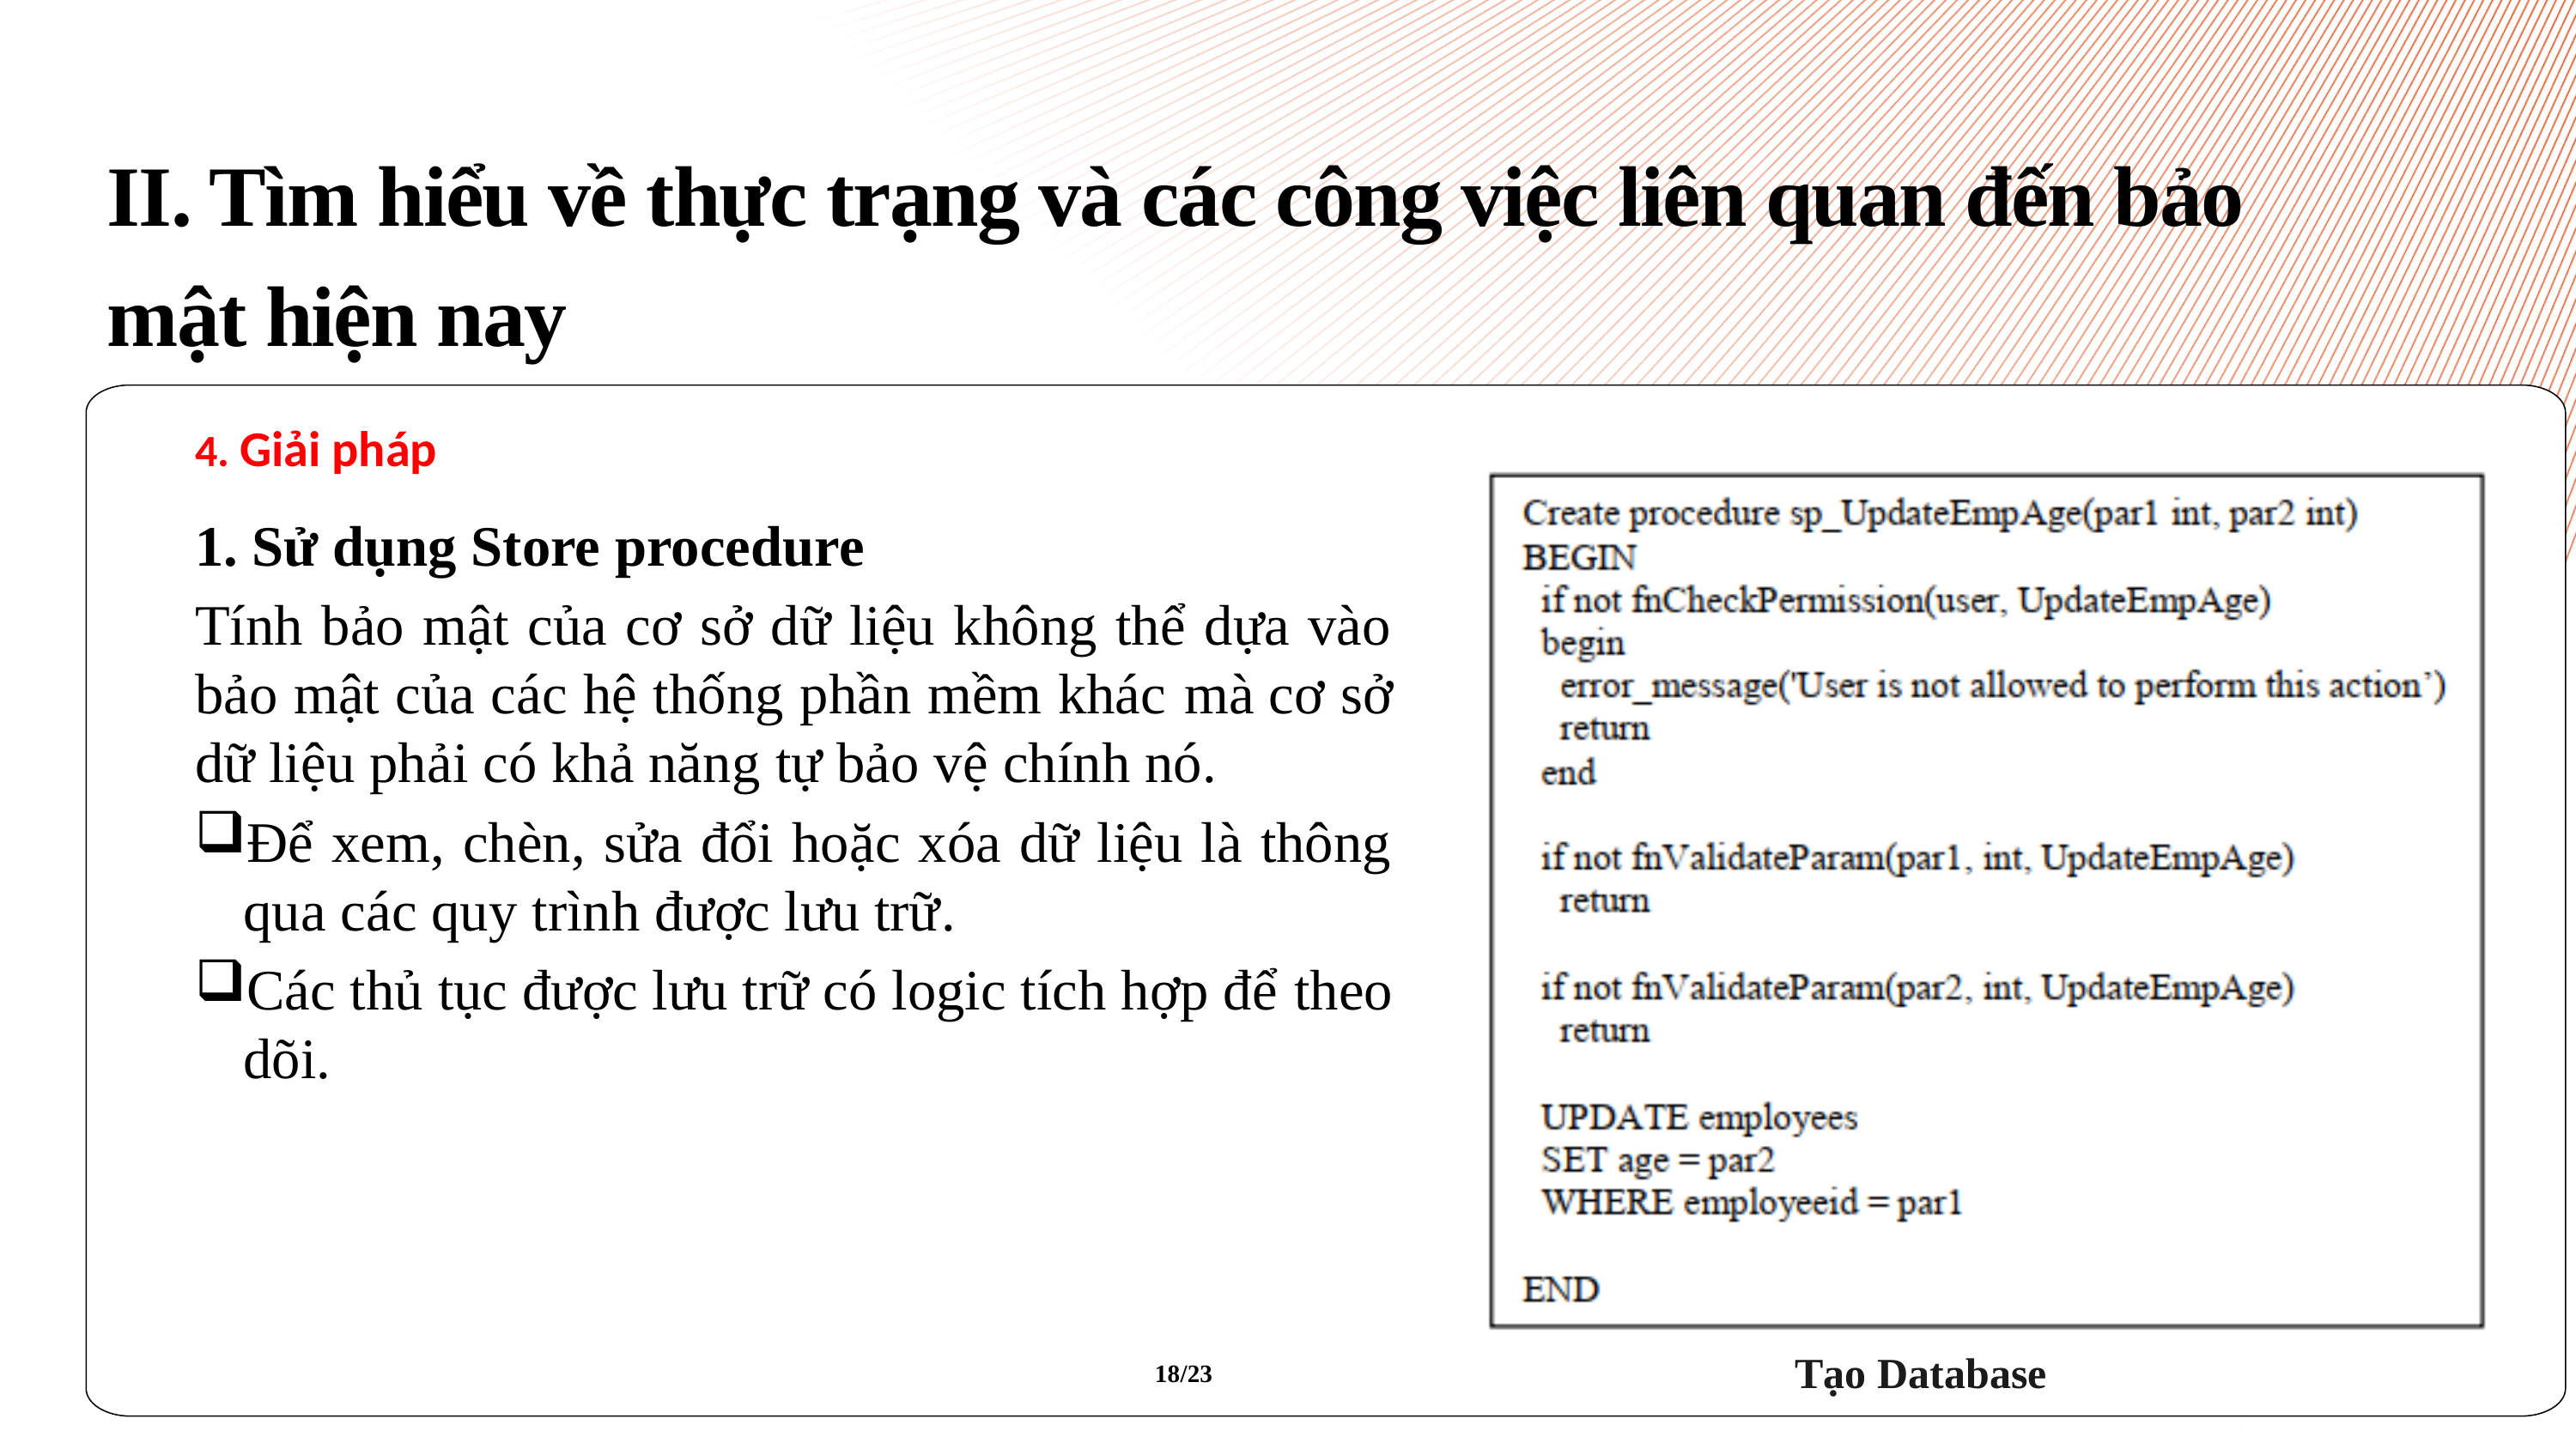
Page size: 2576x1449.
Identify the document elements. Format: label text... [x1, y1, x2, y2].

text_box II. Tìm hiểu về thực trạng và các công việc liên quan đến bảo mật hiện nay [106, 123, 2297, 364]
text_box [802, 0, 2576, 1339]
picture [1480, 450, 2503, 1340]
text_box [802, 1404, 2576, 1431]
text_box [86, 385, 2566, 1416]
text_box Tạo Database [2573, 1339, 2576, 1404]
